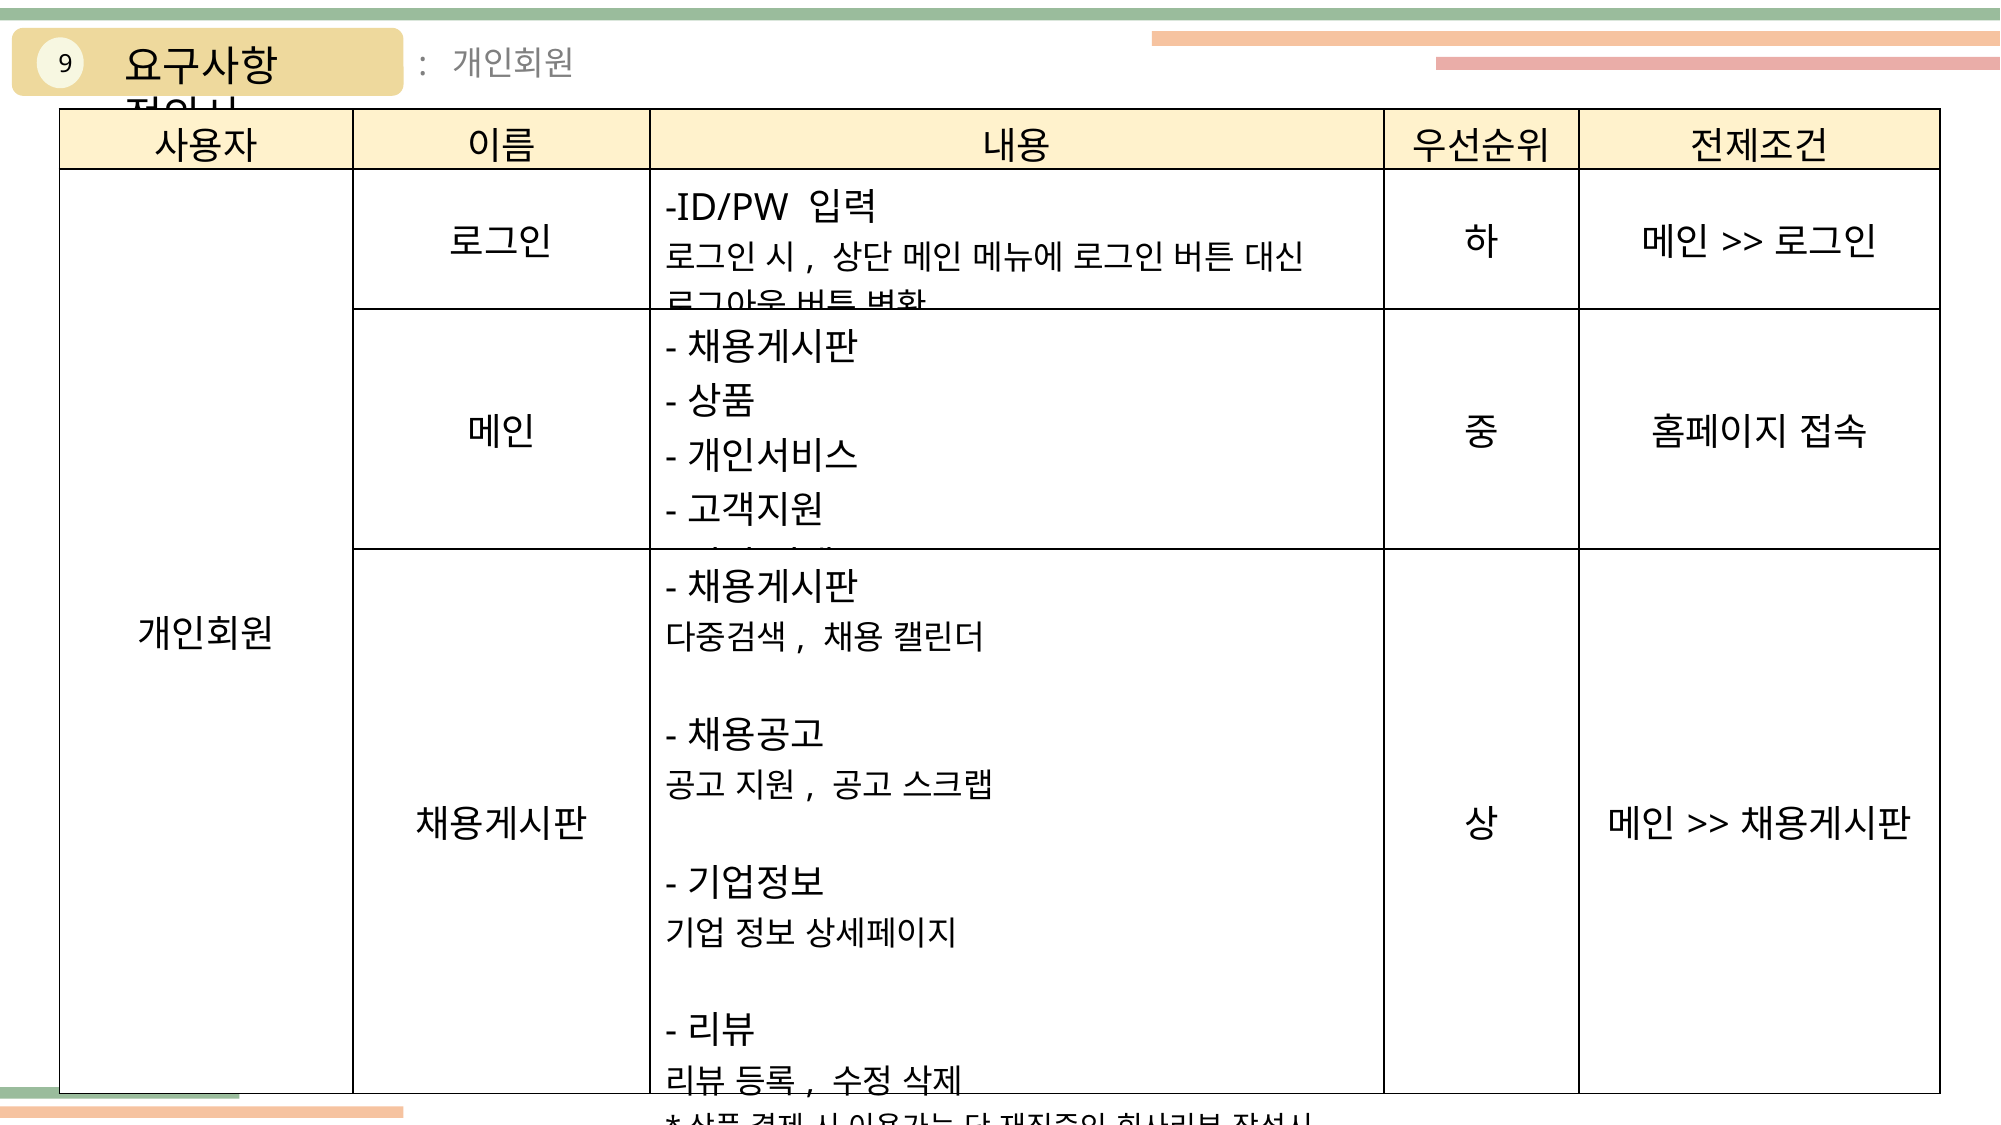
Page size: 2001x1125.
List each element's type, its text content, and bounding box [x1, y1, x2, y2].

table_cell 홈페이지 접속 [1580, 310, 1939, 548]
table_cell 로그인 [354, 170, 649, 308]
text_box [0, 7, 2000, 21]
table_cell -채용게시판 다중검색, 채용 캘린더 -채용공고 공고 지원, 공고 스크랩 -기업정보 기업 정보 상세페이지 -리뷰 리뷰 등록, 수정 삭제 *상품 결제 시 이용가능 단 재직중인 회사리뷰 작성시 무기한 열람가능 [651, 550, 1383, 1093]
text_box : 개인회원 [403, 34, 608, 90]
table_header 우선순위 [1385, 110, 1578, 168]
table_cell 채용게시판 [354, 550, 649, 1093]
text_box 요구사항 정의서 [109, 32, 404, 108]
text_box [0, 1105, 404, 1119]
table_header 사용자 [60, 110, 352, 168]
table_cell 메인 [354, 310, 649, 548]
table_header 이름 [354, 110, 649, 168]
text_box [0, 1086, 240, 1100]
text_box 9 [35, 36, 85, 90]
table_cell 메인>>채용게시판 [1580, 550, 1939, 1093]
text_box [1435, 56, 2000, 71]
text_box [1151, 30, 2000, 47]
table_header 전제조건 [1580, 110, 1939, 168]
table_cell 메인>>로그인 [1580, 170, 1939, 308]
table_cell -채용게시판 -상품 -개인서비스 -고객지원 -기업 검색 [651, 310, 1383, 548]
table_header 내용 [651, 110, 1383, 168]
text_box [10, 26, 403, 97]
table_cell 중 [1385, 310, 1578, 548]
table_cell 상 [1385, 550, 1578, 1093]
table_cell 하 [1385, 170, 1578, 308]
table_cell -ID/PW 입력 로그인 시, 상단 메인 메뉴에 로그인 버튼 대신 로그아웃 버튼 변환 [651, 170, 1383, 308]
table_cell 개인회원 [60, 170, 352, 1093]
